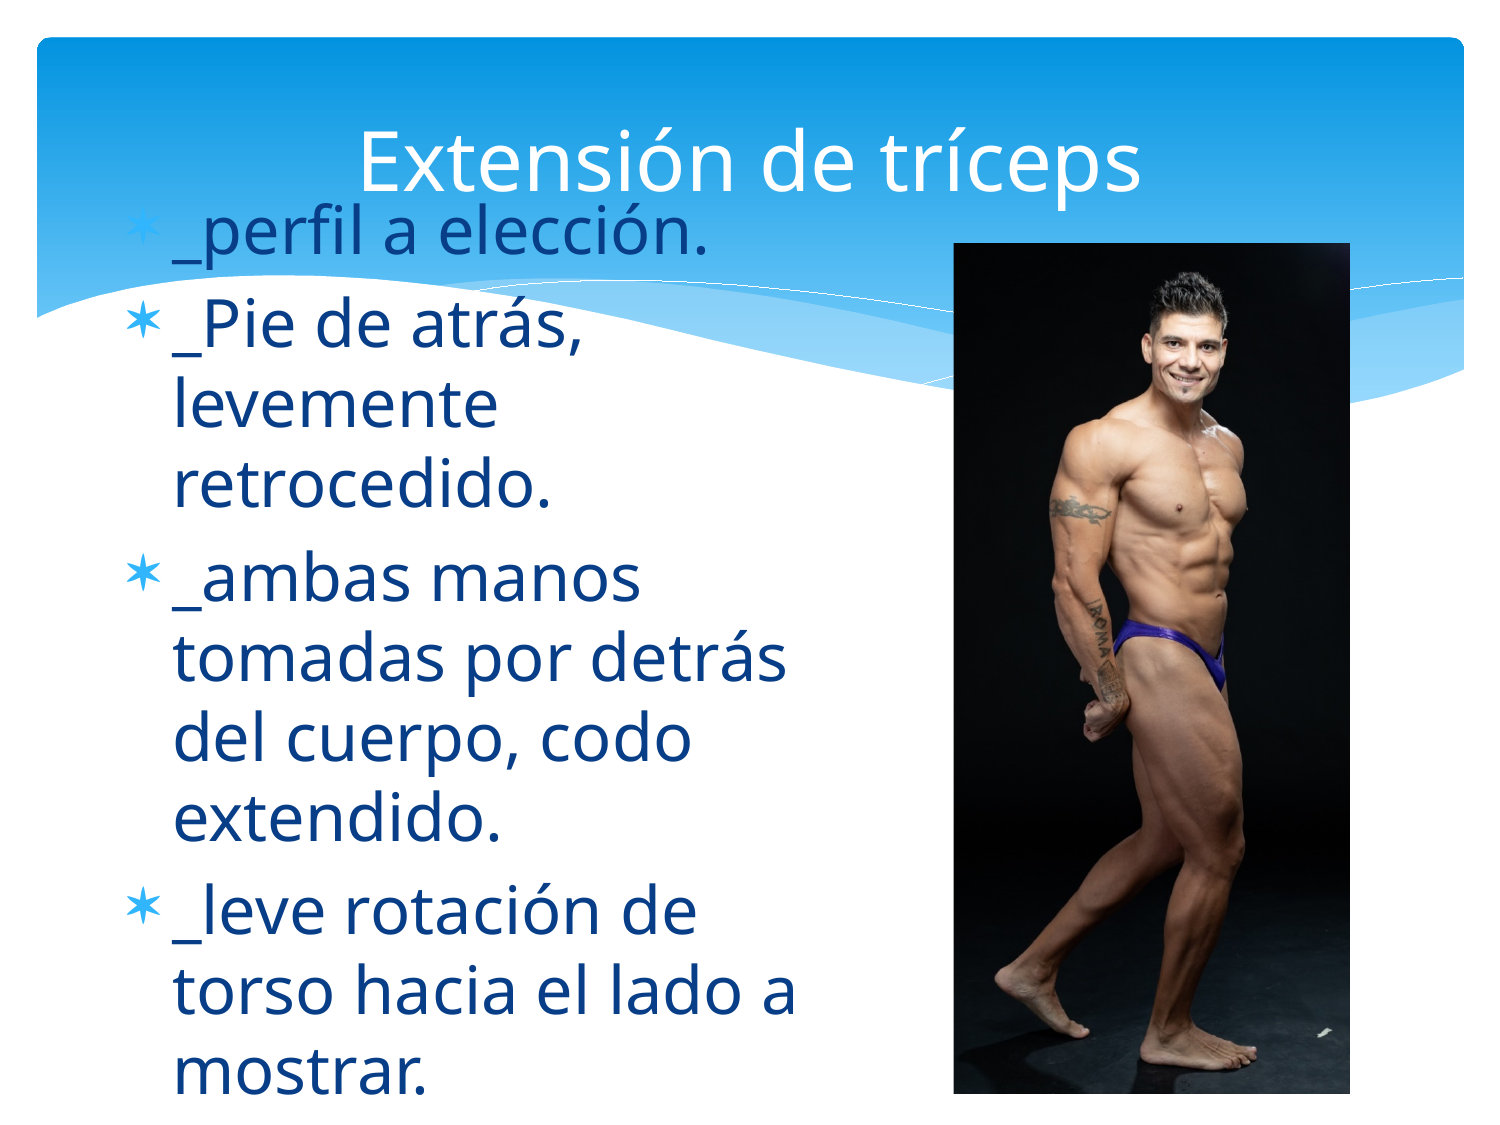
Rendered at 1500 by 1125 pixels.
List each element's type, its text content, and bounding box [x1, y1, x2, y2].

picture [953, 243, 1351, 1095]
title Extensión de tríceps [75, 55, 1425, 261]
list _perfil a elección. _Pie de atrás, levemente retrocedido. _ambas manos tomadas por detrás del cuerpo, codo extendido. _leve rotación de torso hacia el lado a mostrar. [112, 261, 846, 1125]
